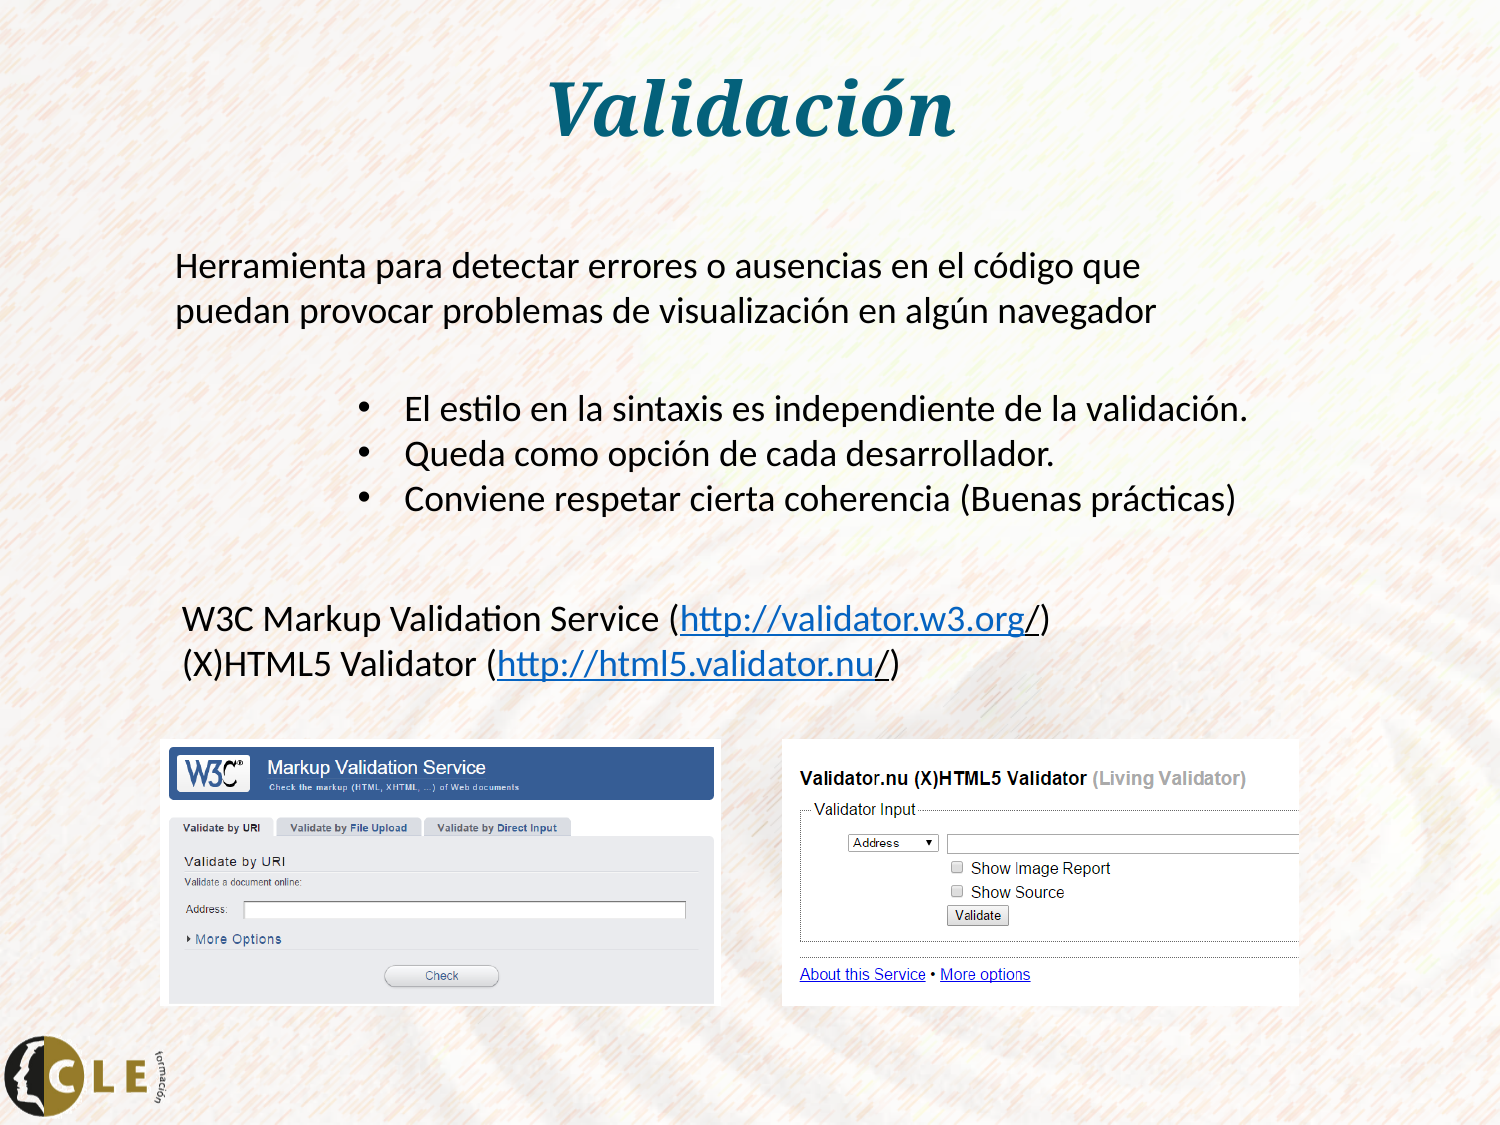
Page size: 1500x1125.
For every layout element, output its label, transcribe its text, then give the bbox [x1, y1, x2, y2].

text_box W3C Markup Validation Service (http://validator.w3.org/) (X)HTML5 Validator (http://html5.validator.nu/) [167, 586, 1066, 691]
picture [0, 0, 1500, 1125]
title Validación [103, 59, 1397, 165]
text_box Herramienta para detectar errores o ausencias en el código que puedan provocar problemas de visualización en algún navegador [160, 233, 1253, 339]
text_box El estilo en la sintaxis es independiente de la validación. Queda como opción de cada desarrollador. Conviene respetar cierta coherencia (Buenas prácticas) [342, 376, 1274, 527]
